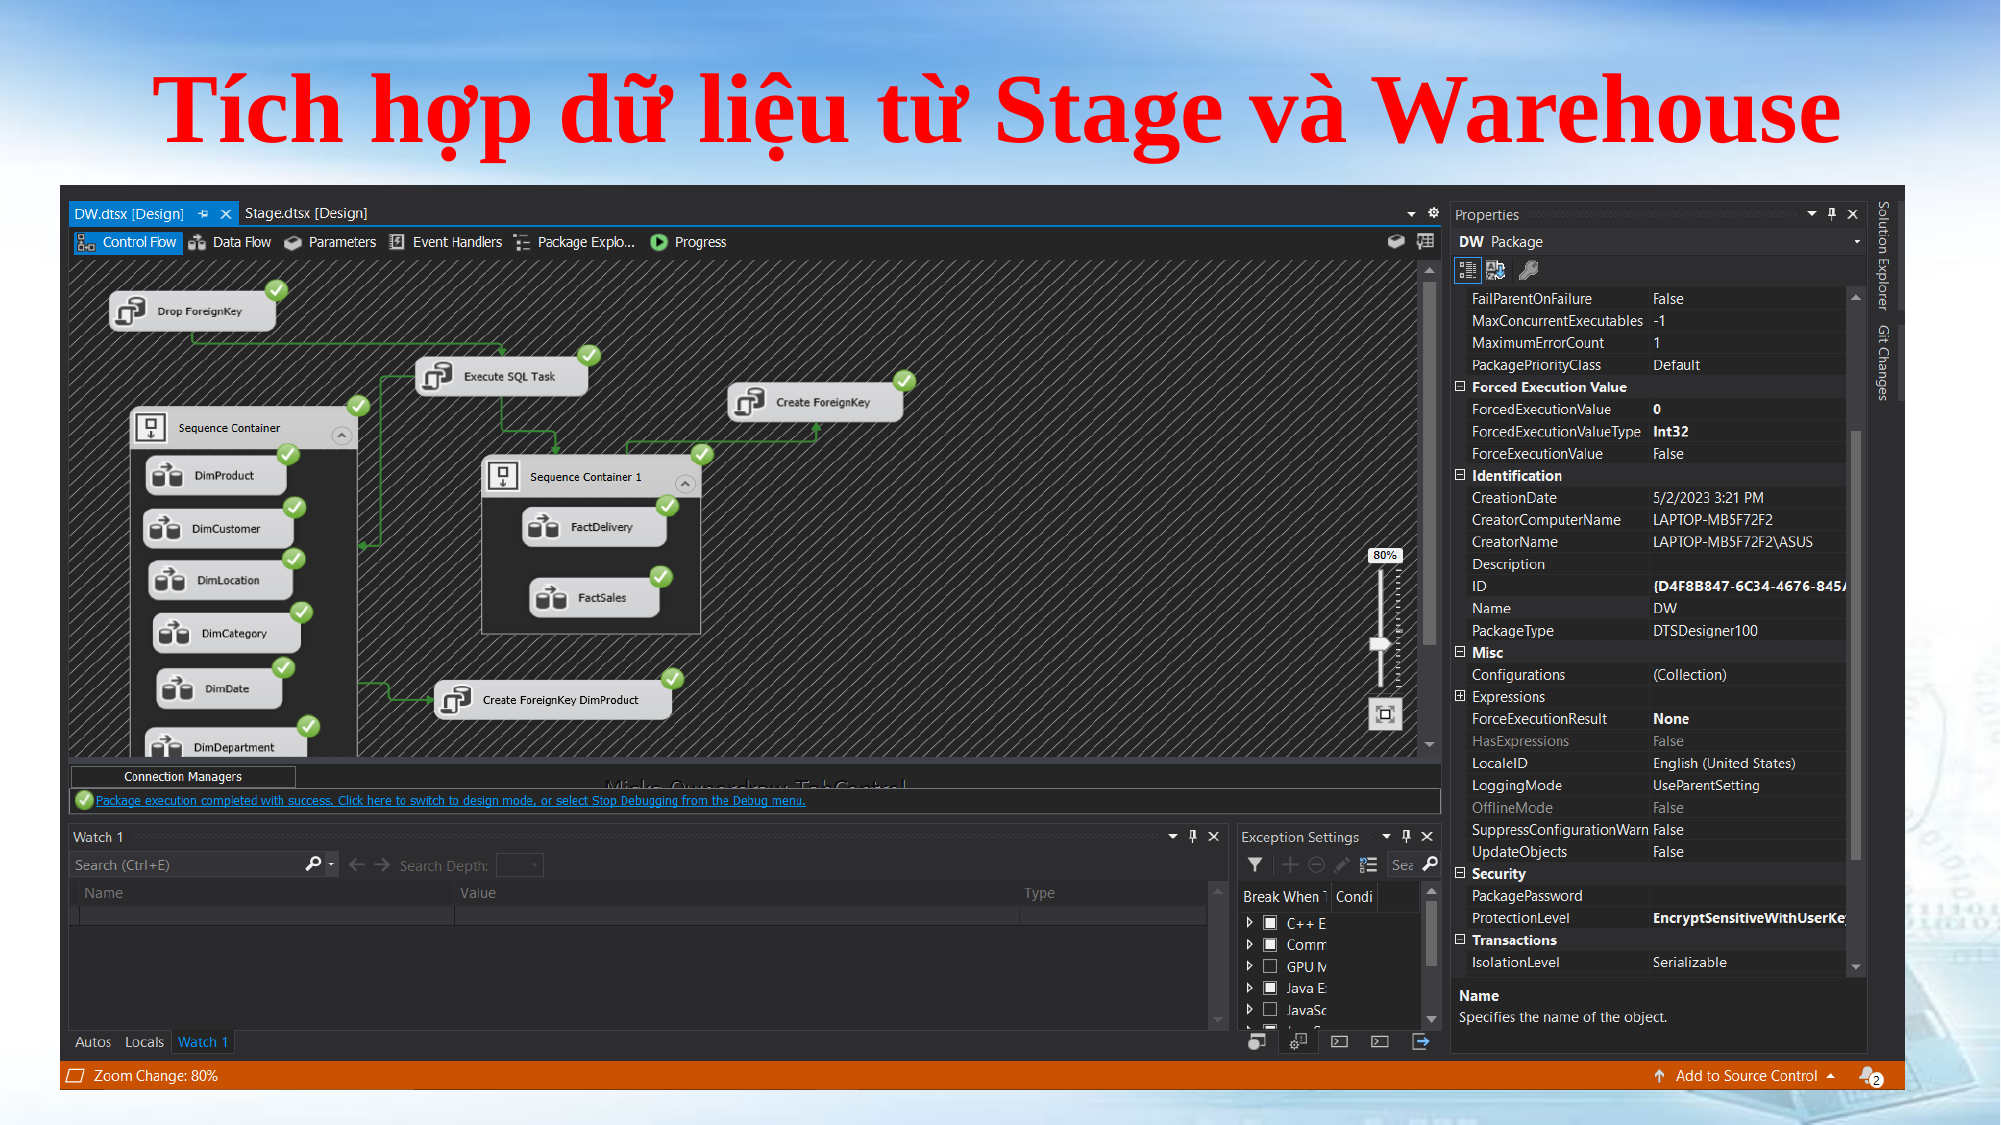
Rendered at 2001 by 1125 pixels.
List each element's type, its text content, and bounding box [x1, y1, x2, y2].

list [60, 185, 1905, 1090]
picture [0, 0, 2001, 1125]
title Tích hợp dữ liệu từ Stage và Warehouse [137, 35, 1863, 185]
